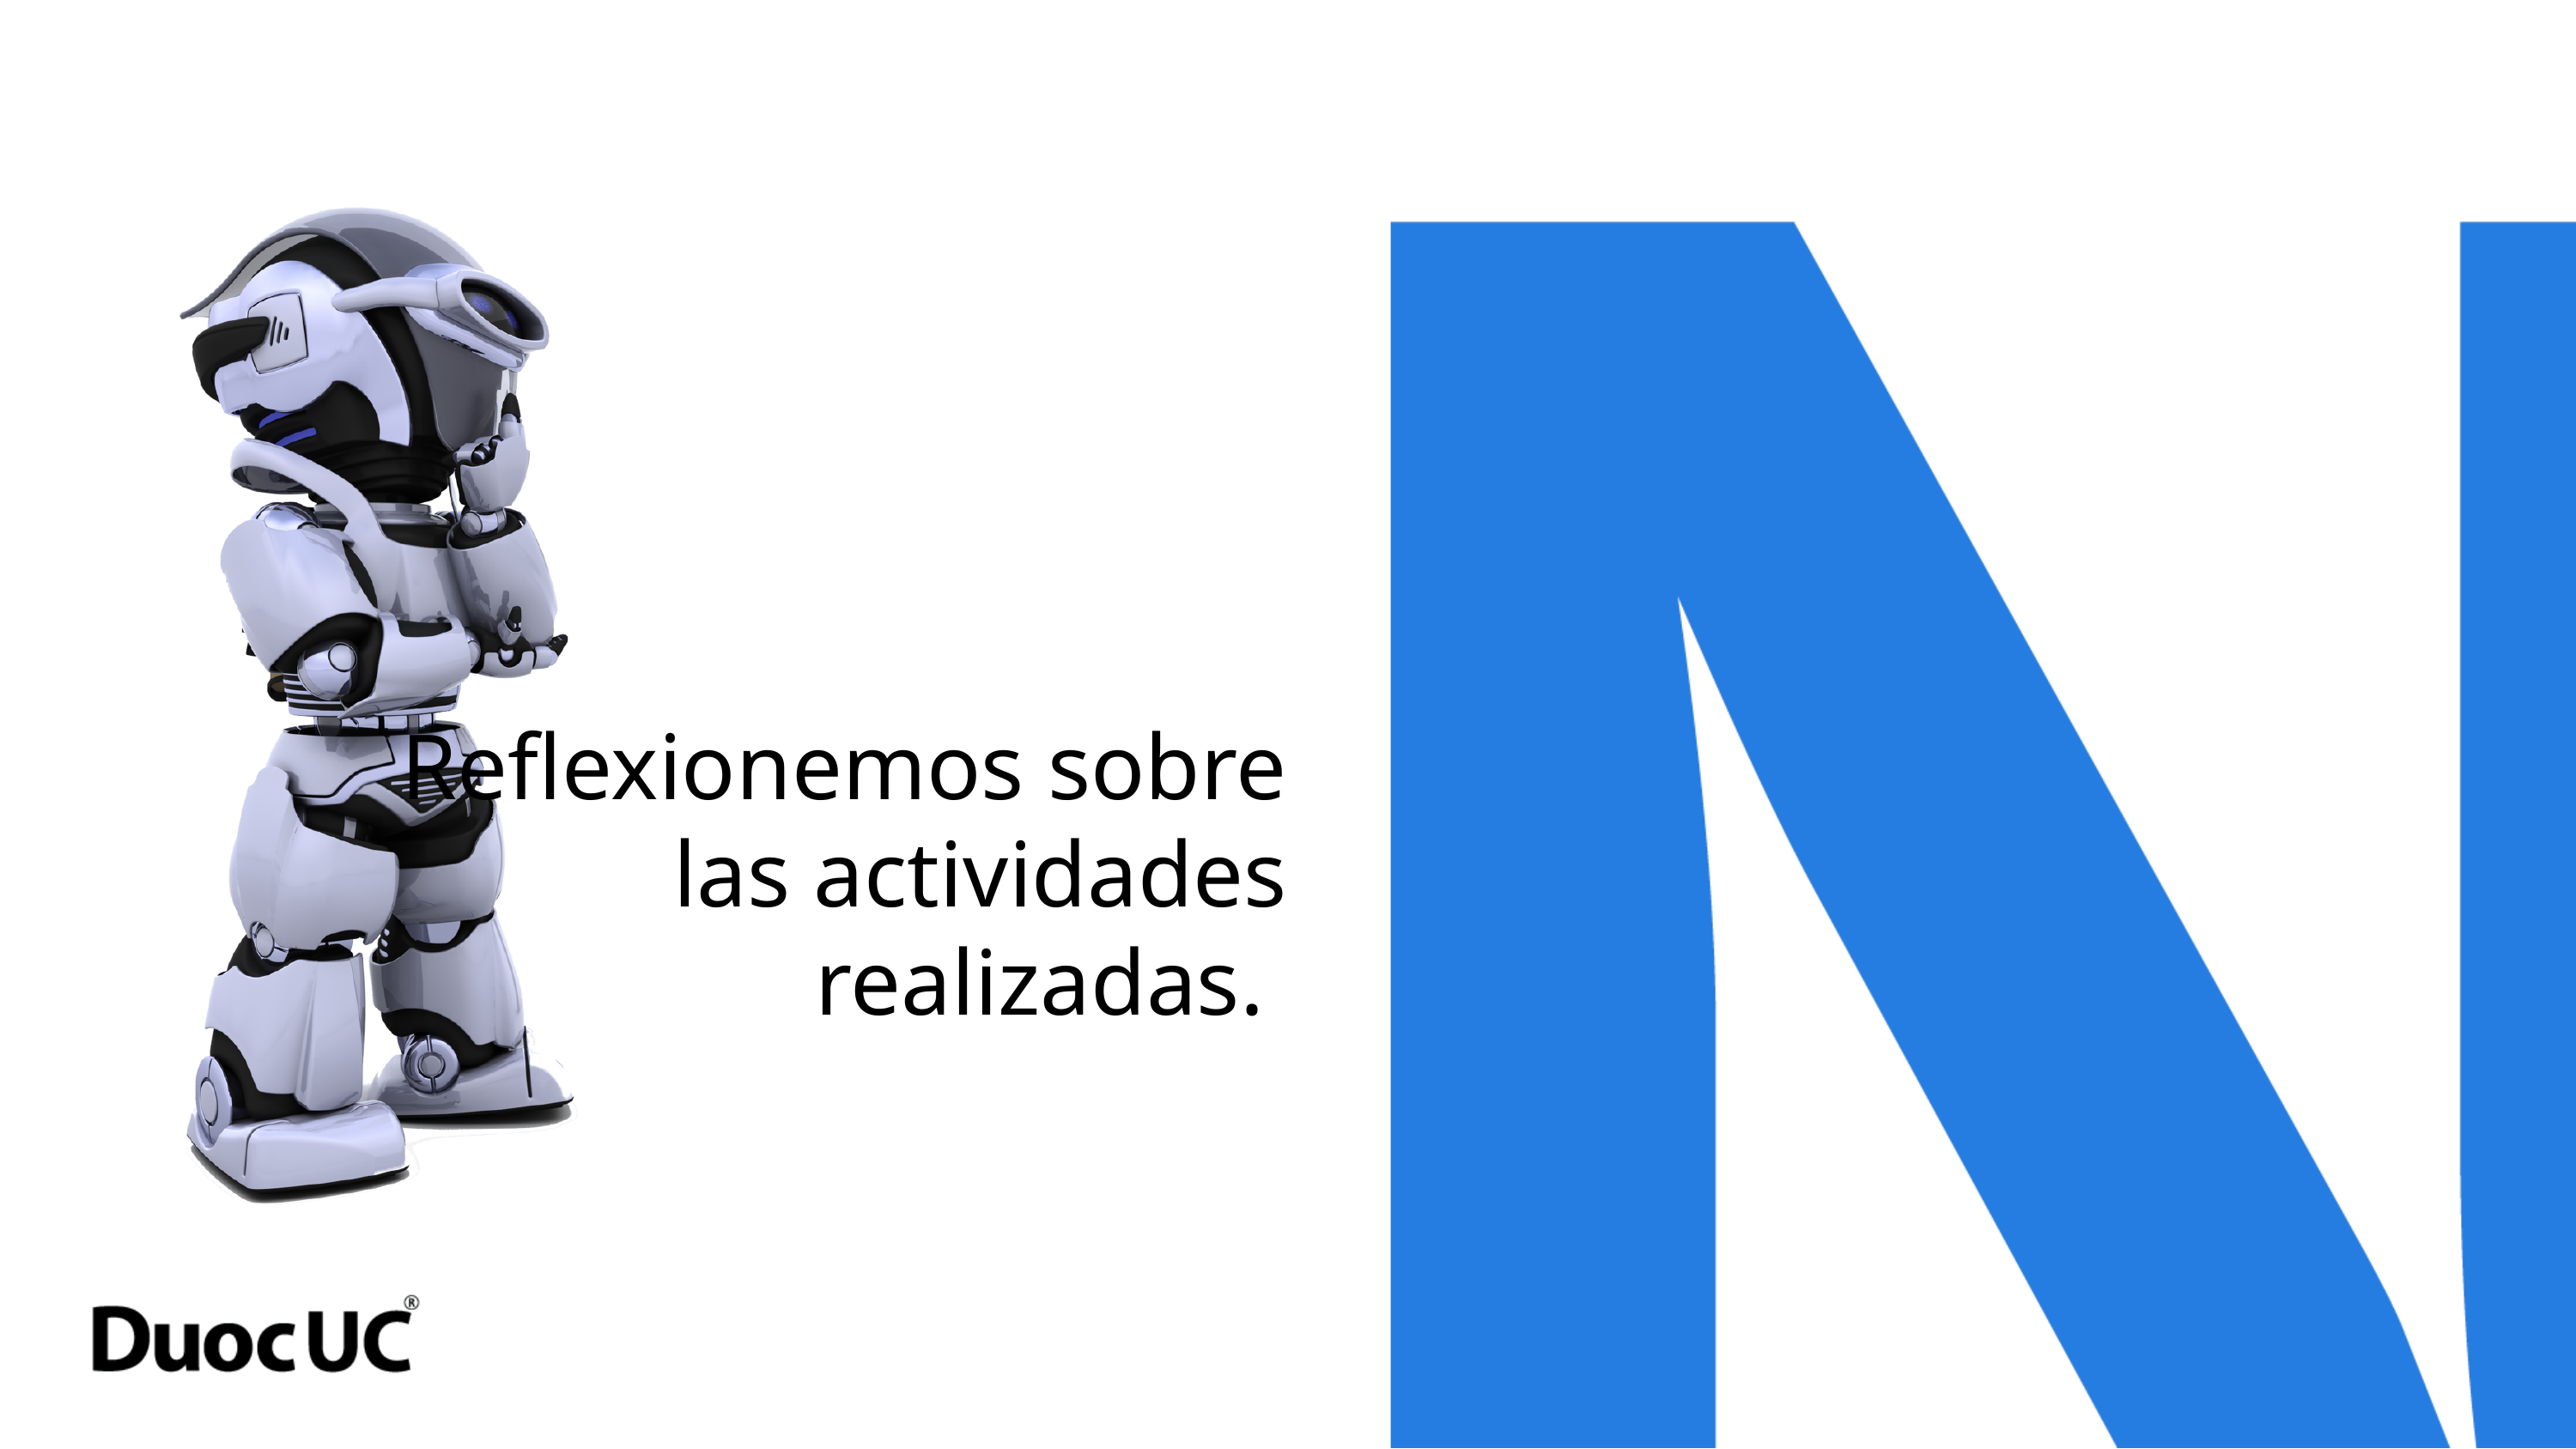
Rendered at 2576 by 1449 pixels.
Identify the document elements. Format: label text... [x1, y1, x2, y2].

text_box [144, 144, 698, 1231]
text_box Reflexionemos sobre las actividades realizadas. [394, 709, 1289, 1034]
text_box [0, 0, 2576, 1448]
